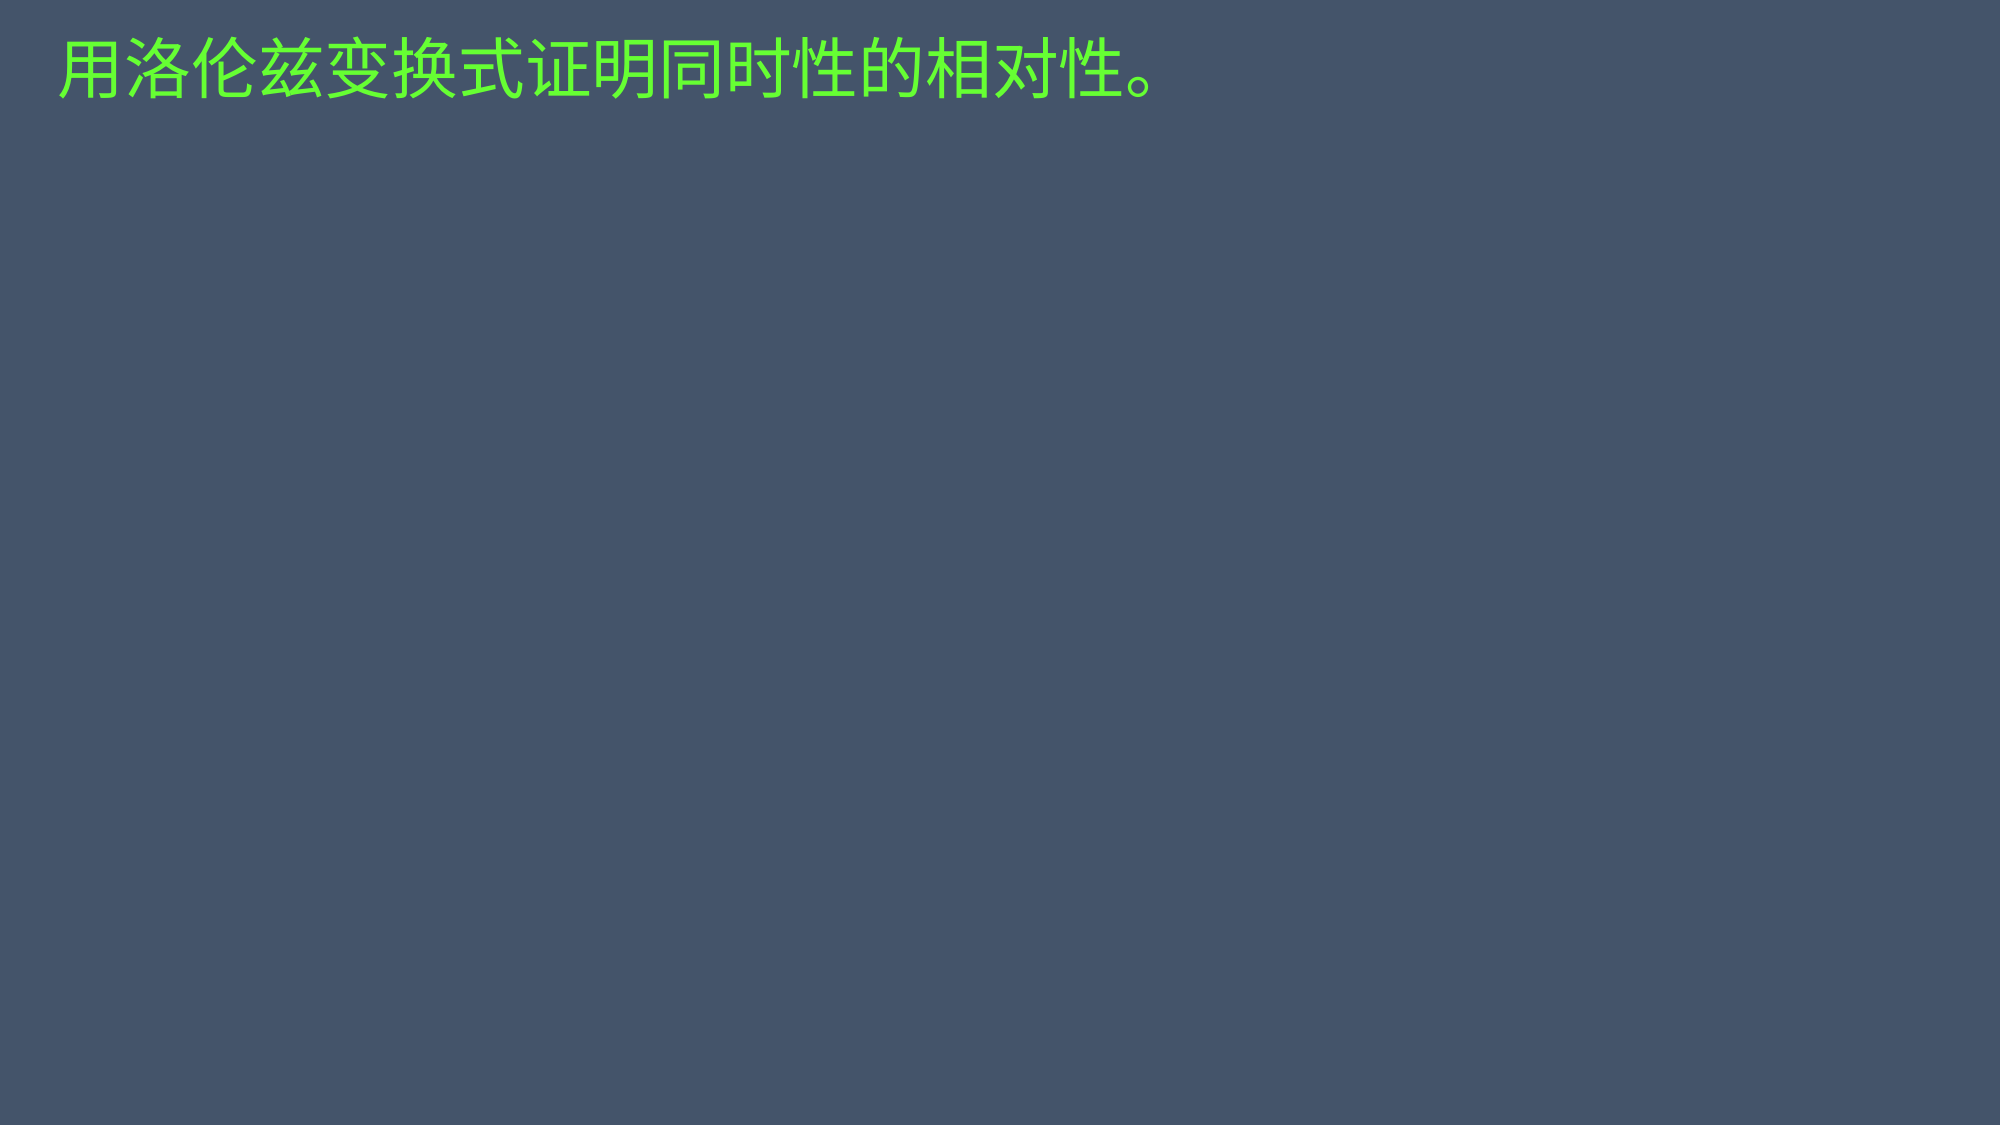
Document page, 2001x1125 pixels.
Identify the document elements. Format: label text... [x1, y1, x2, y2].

text_box 用洛伦兹变换式证明同时性的相对性。 [43, 19, 1296, 114]
